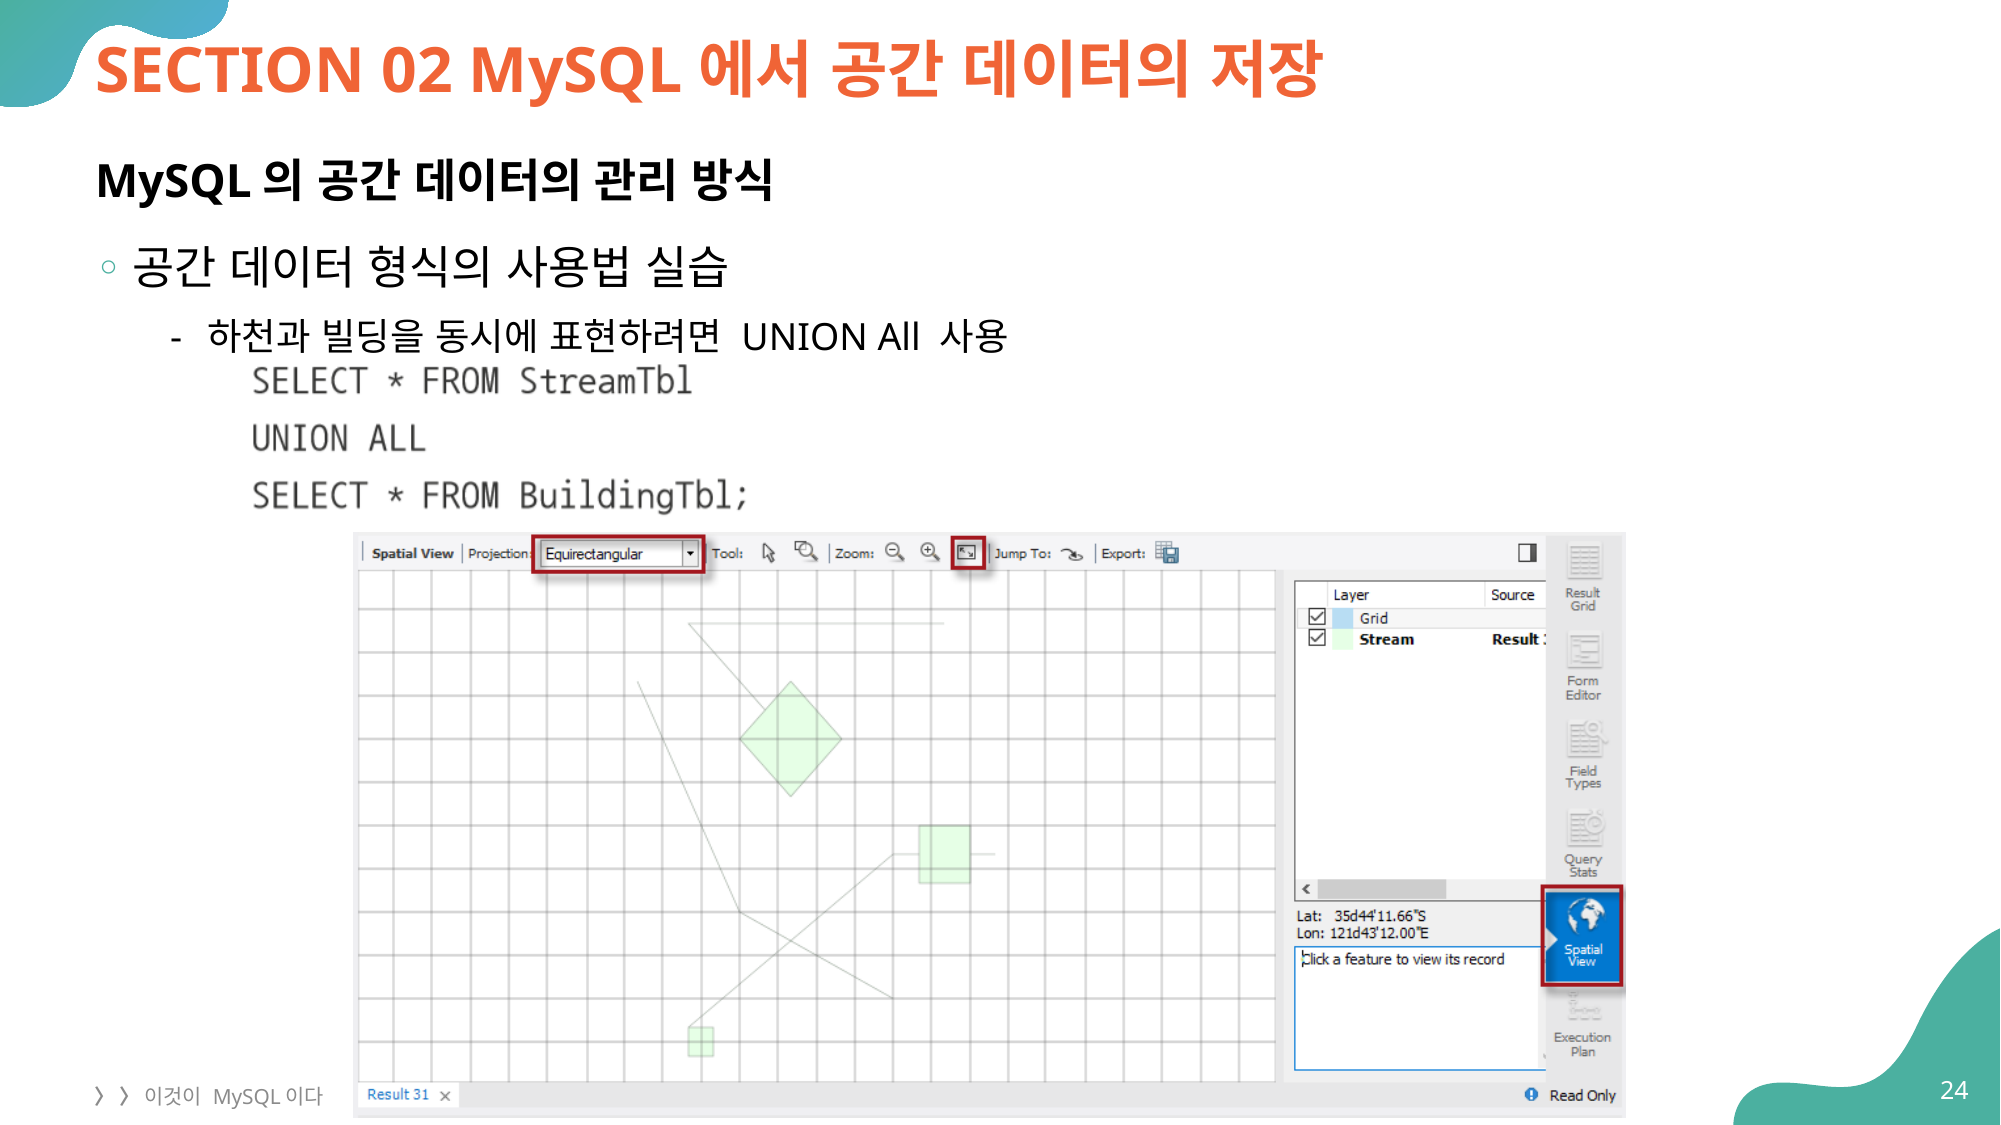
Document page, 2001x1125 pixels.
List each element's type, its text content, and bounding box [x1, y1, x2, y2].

picture [246, 357, 748, 520]
slide_number 24 [1917, 1061, 1984, 1122]
list MySQL의 공간 데이터의 관리 방식 공간 데이터 형식의 사용법 실습 하천과 빌딩을 동시에 표현하려면 UNION All 사용 [79, 133, 1931, 1062]
title SECTION 02 MySQL에서 공간 데이터의 저장 [79, 17, 1931, 128]
picture [353, 532, 1626, 1118]
footer 〉 〉 이것이 MySQL이다 [79, 1078, 353, 1114]
